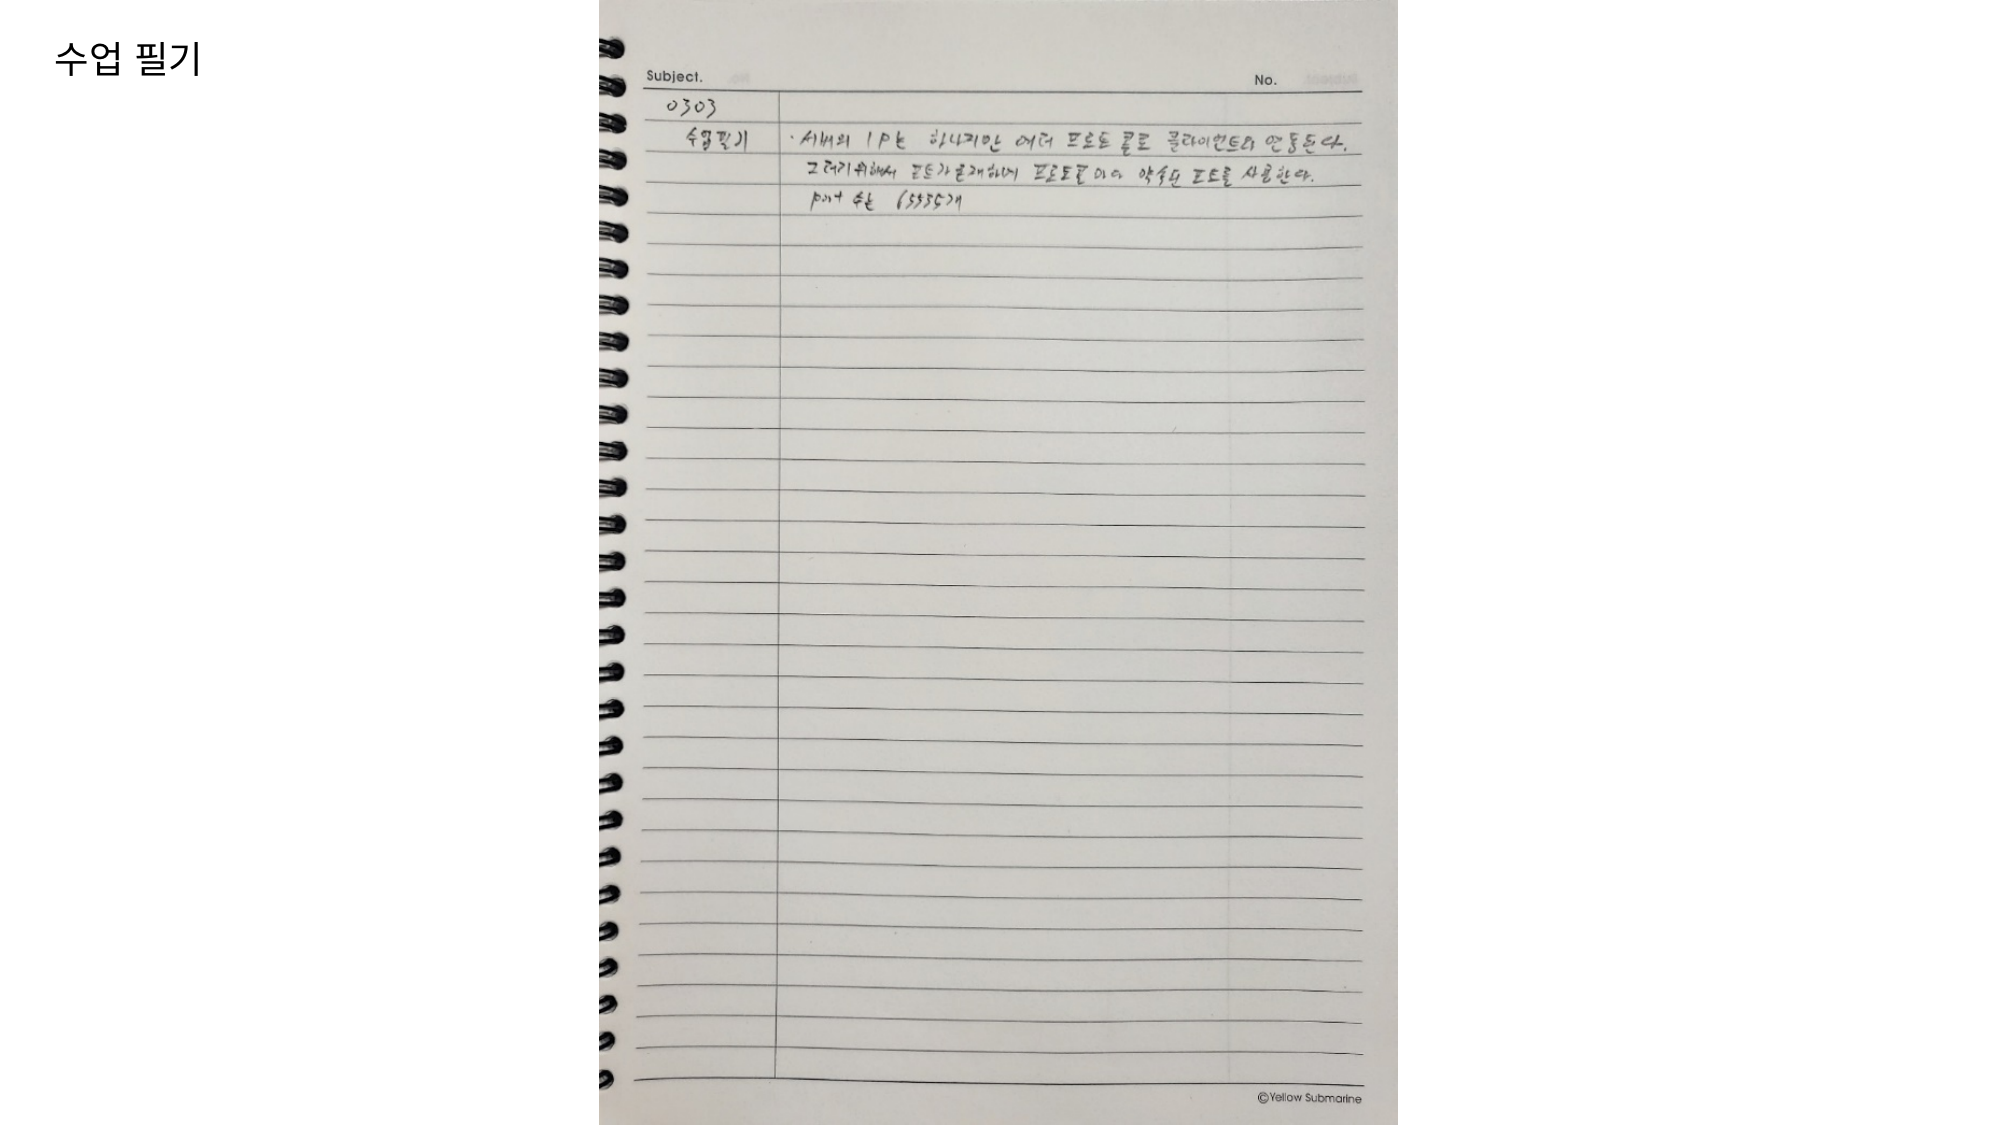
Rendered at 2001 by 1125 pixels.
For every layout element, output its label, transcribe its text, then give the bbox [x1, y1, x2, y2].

text_box 수업 필기 [40, 28, 219, 89]
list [599, 0, 1398, 1125]
